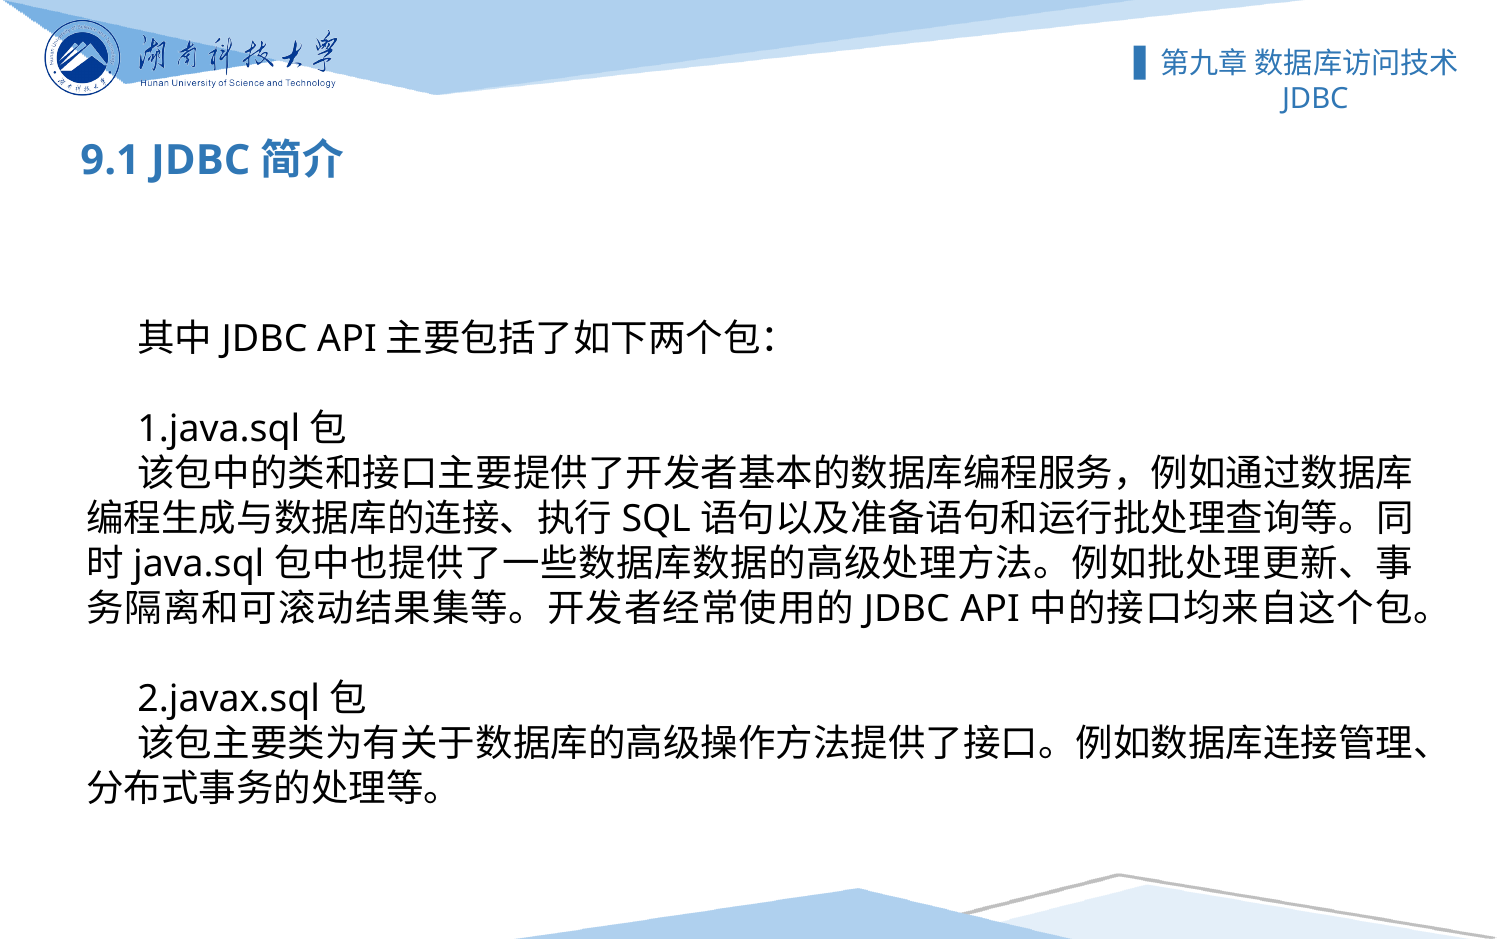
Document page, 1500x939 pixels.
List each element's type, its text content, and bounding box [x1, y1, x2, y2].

picture [0, 0, 1330, 99]
text_box 9.1 JDBC简介 [65, 125, 711, 191]
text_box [1133, 37, 1486, 124]
picture [507, 871, 1500, 939]
text_box 其中JDBC API主要包括了如下两个包： 1.java.sql包 该包中的类和接口主要提供了开发者基本的数据库编程服务，例如通过数据库编程生成与数据库的连接、执行SQL语句以及准备语句和运行批处理查询等。同时java.sql包中也提供了一些数据库数据的高级处理方法。例如批处理更新、事务隔离和可滚动结果集等。开发者经常使用的JDBC API中的接口均来自这个包。 2.javax.sql包 该包主要类为有关于数据库的高级操作方法提供了接口。例如数据库连接管理、分布式事务的处理等。 [71, 306, 1429, 862]
